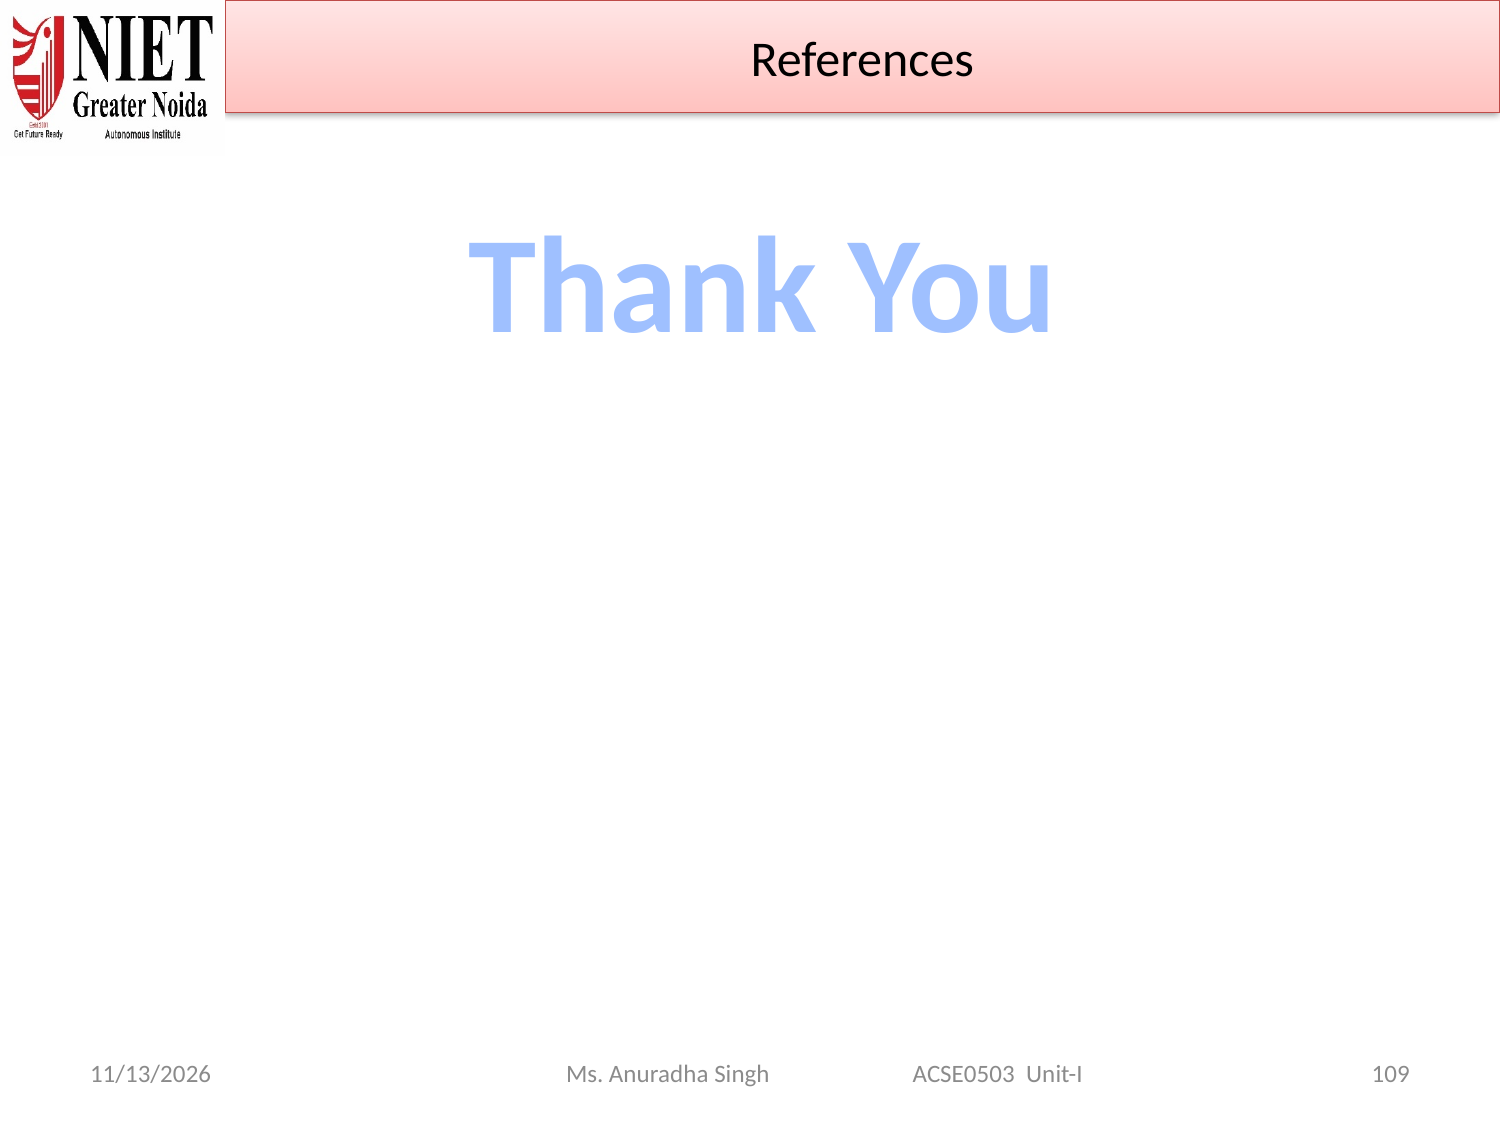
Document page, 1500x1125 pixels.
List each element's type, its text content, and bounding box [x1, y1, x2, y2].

footer Ms. Anuradha Singh ACSE0503 Unit-I [412, 1042, 1238, 1103]
picture [0, 0, 226, 156]
slide_number 109 [1238, 1042, 1425, 1103]
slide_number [75, 1042, 412, 1103]
list Thank You [87, 187, 1438, 841]
text_box References [226, 0, 1500, 113]
